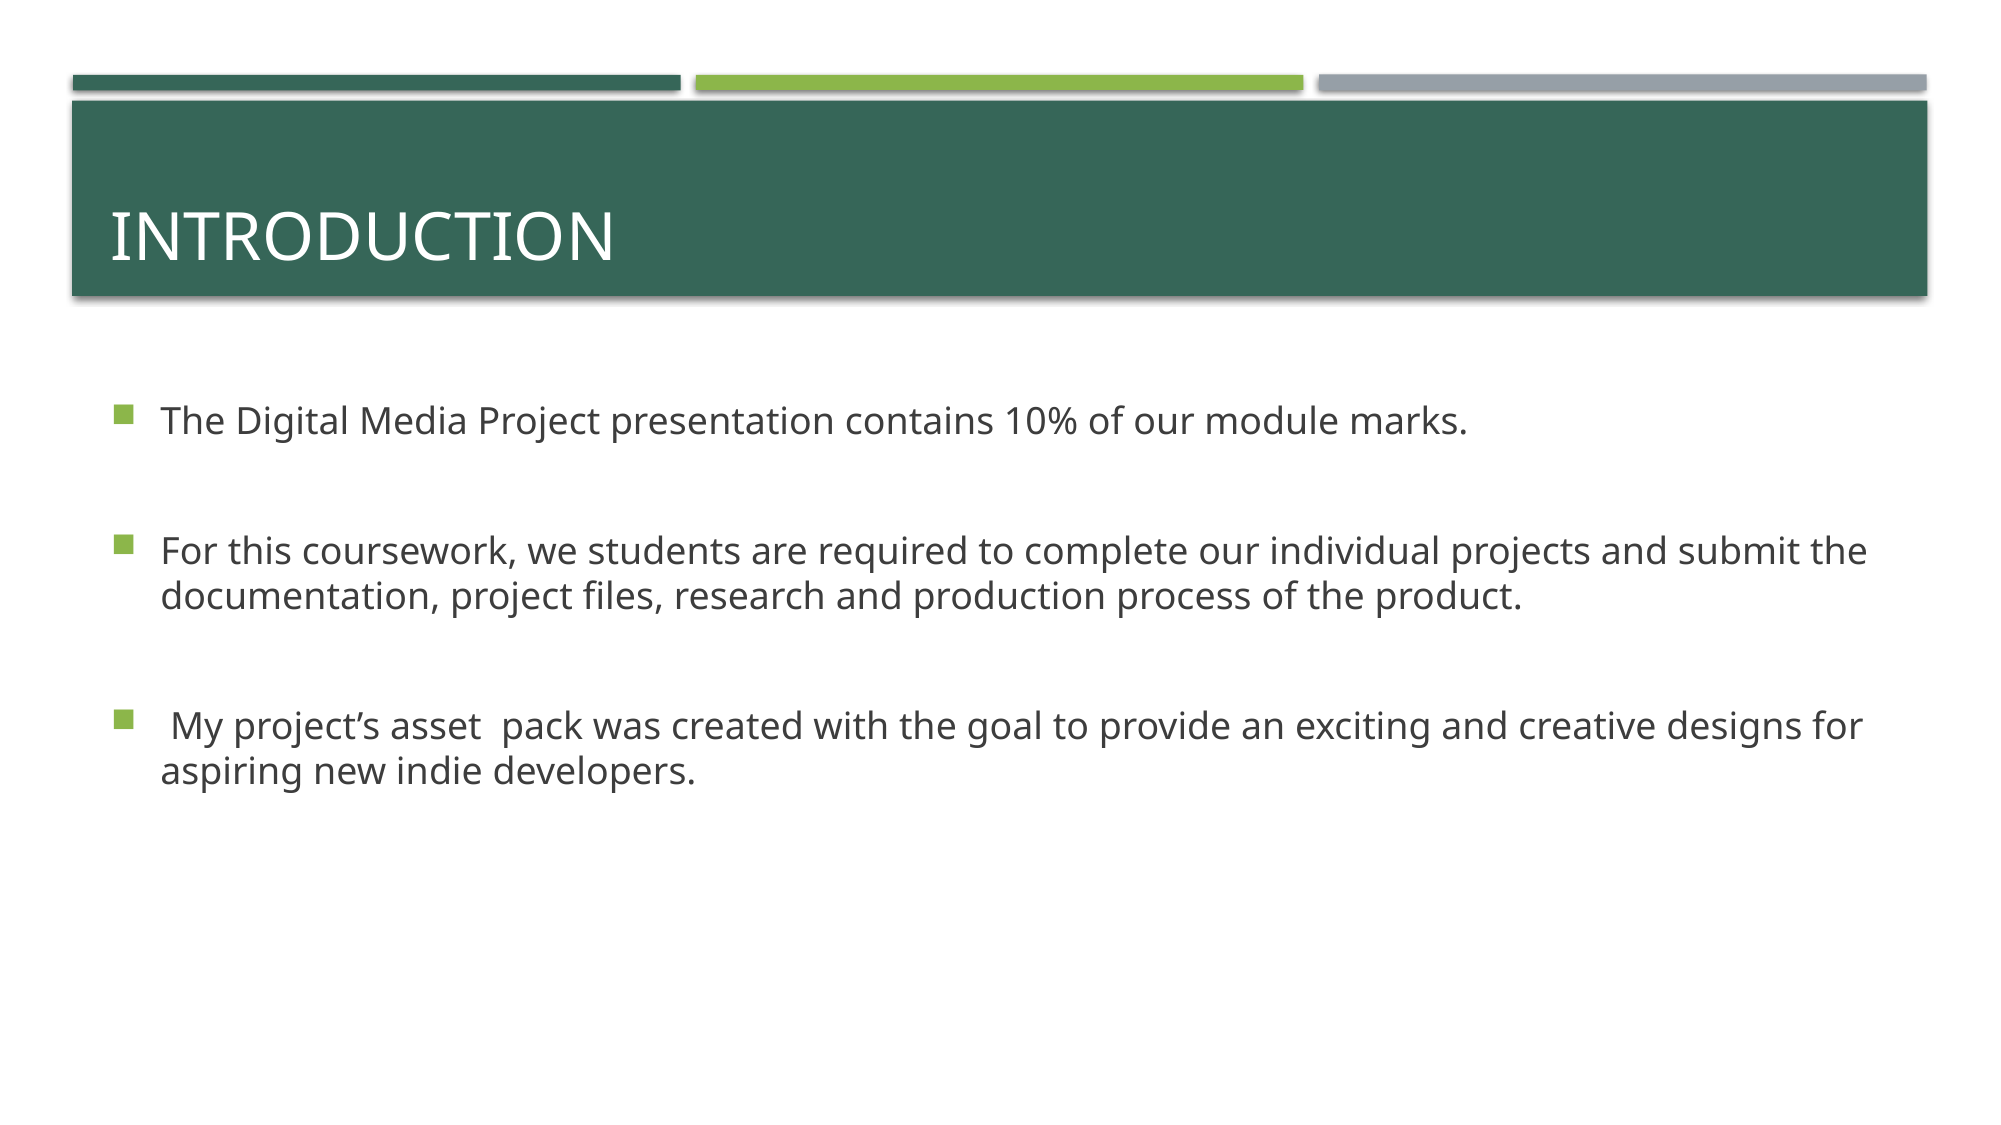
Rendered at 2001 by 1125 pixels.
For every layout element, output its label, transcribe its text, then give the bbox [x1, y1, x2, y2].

title Introduction [95, 115, 1905, 282]
list The Digital Media Project presentation contains 10% of our module marks. For this coursework, we students are required to complete our individual projects and submit the documentation, project files, research and production process of the product. My project’s asset pack was created with the goal to provide an exciting and creative designs for aspiring new indie developers. [95, 357, 1905, 962]
